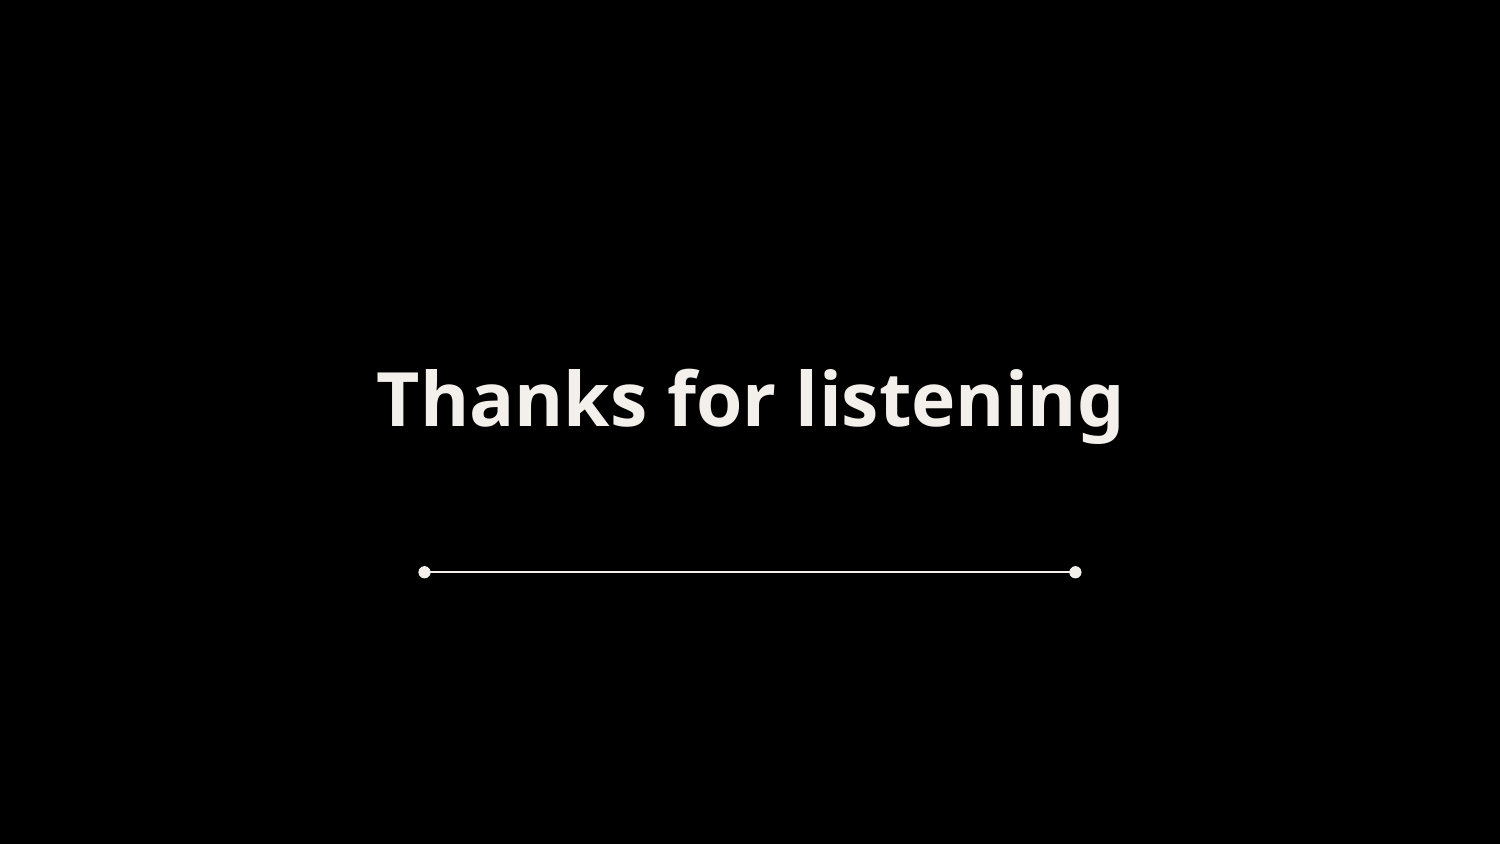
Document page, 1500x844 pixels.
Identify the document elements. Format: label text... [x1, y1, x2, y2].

title Thanks for listening [104, 301, 1399, 492]
